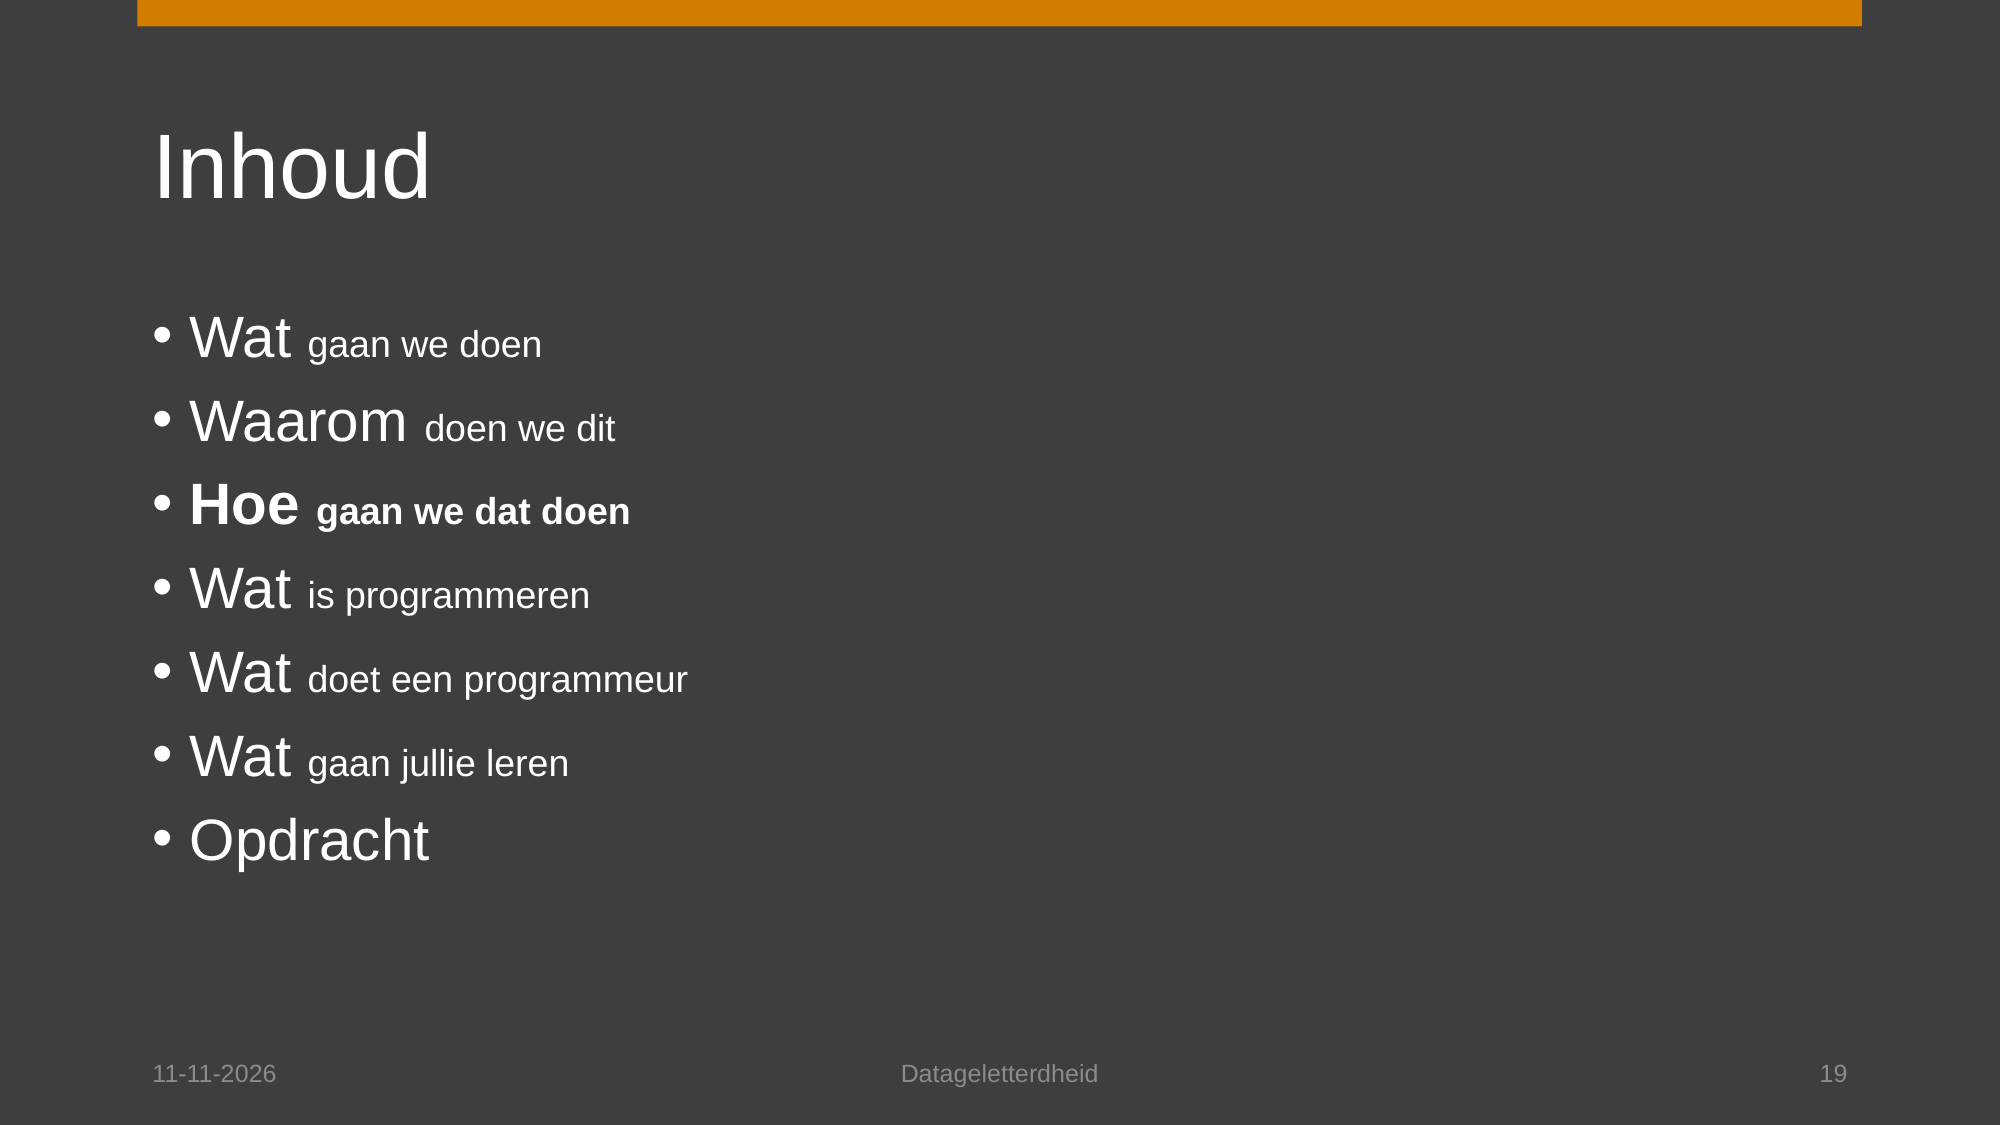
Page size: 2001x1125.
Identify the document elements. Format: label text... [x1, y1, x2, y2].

footer Datageletterdheid [662, 1042, 1338, 1103]
slide_number 19 [1412, 1042, 1863, 1103]
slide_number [137, 1042, 588, 1103]
list Wat gaan we doen Waarom doen we dit Hoe gaan we dat doen Wat is programmeren Wat doet een programmeur Wat gaan jullie leren Opdracht [137, 299, 1863, 1014]
title Inhoud [137, 59, 1863, 278]
